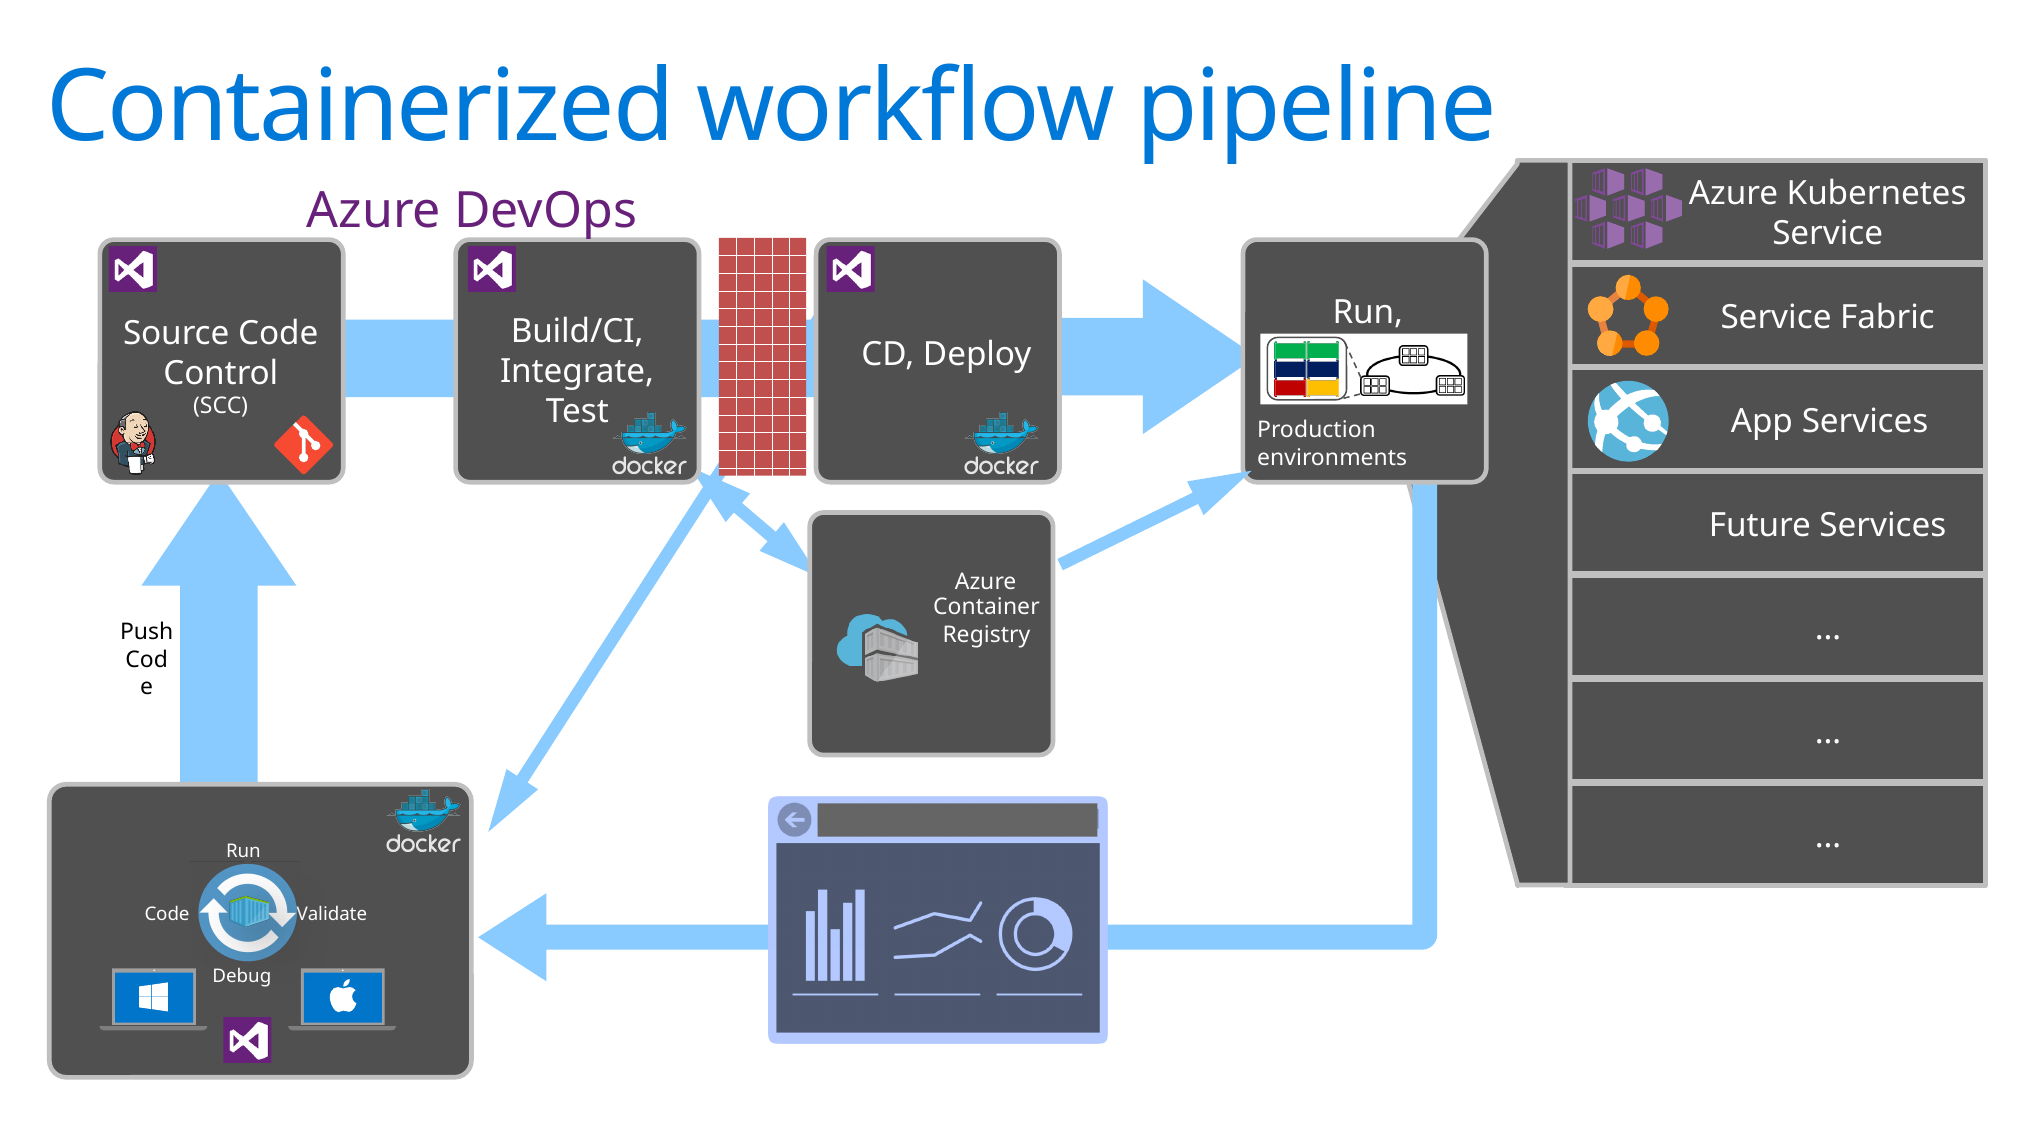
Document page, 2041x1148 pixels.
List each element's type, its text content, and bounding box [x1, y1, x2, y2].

text_box … [1565, 783, 1986, 886]
picture [833, 601, 927, 696]
text_box [346, 319, 453, 398]
picture [1587, 380, 1670, 462]
text_box [807, 341, 813, 398]
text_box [689, 466, 820, 578]
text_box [147, 838, 364, 987]
text_box [478, 893, 767, 982]
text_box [809, 512, 1066, 756]
text_box Future Services [1570, 471, 1986, 574]
picture [1587, 274, 1670, 357]
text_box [815, 227, 1060, 483]
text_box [1059, 470, 1252, 565]
picture [223, 1017, 272, 1063]
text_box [455, 231, 700, 483]
text_box [718, 245, 807, 466]
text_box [767, 778, 1108, 1044]
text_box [1241, 227, 1487, 497]
text_box [1438, 160, 1570, 886]
text_box … [1570, 575, 1986, 678]
text_box [141, 485, 297, 781]
picture [599, 409, 699, 476]
text_box Service Fabric [1570, 264, 1986, 367]
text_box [488, 637, 818, 833]
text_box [41, 783, 472, 1078]
text_box Push Code [104, 609, 189, 707]
picture [952, 409, 1051, 476]
picture [108, 246, 158, 292]
picture [108, 409, 167, 477]
text_box App Services [1570, 368, 1986, 470]
picture [1574, 167, 1683, 250]
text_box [224, 787, 473, 935]
text_box … [1570, 679, 1986, 782]
picture [467, 246, 517, 292]
picture [826, 246, 875, 292]
title Containerized workflow pipeline [22, 38, 1792, 202]
text_box [1062, 279, 1240, 435]
text_box [1108, 497, 1438, 950]
text_box [702, 319, 718, 398]
text_box [77, 1078, 445, 1082]
text_box Azure Kubernetes Service [1570, 160, 1986, 263]
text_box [99, 234, 344, 483]
text_box Azure DevOps [291, 170, 988, 245]
